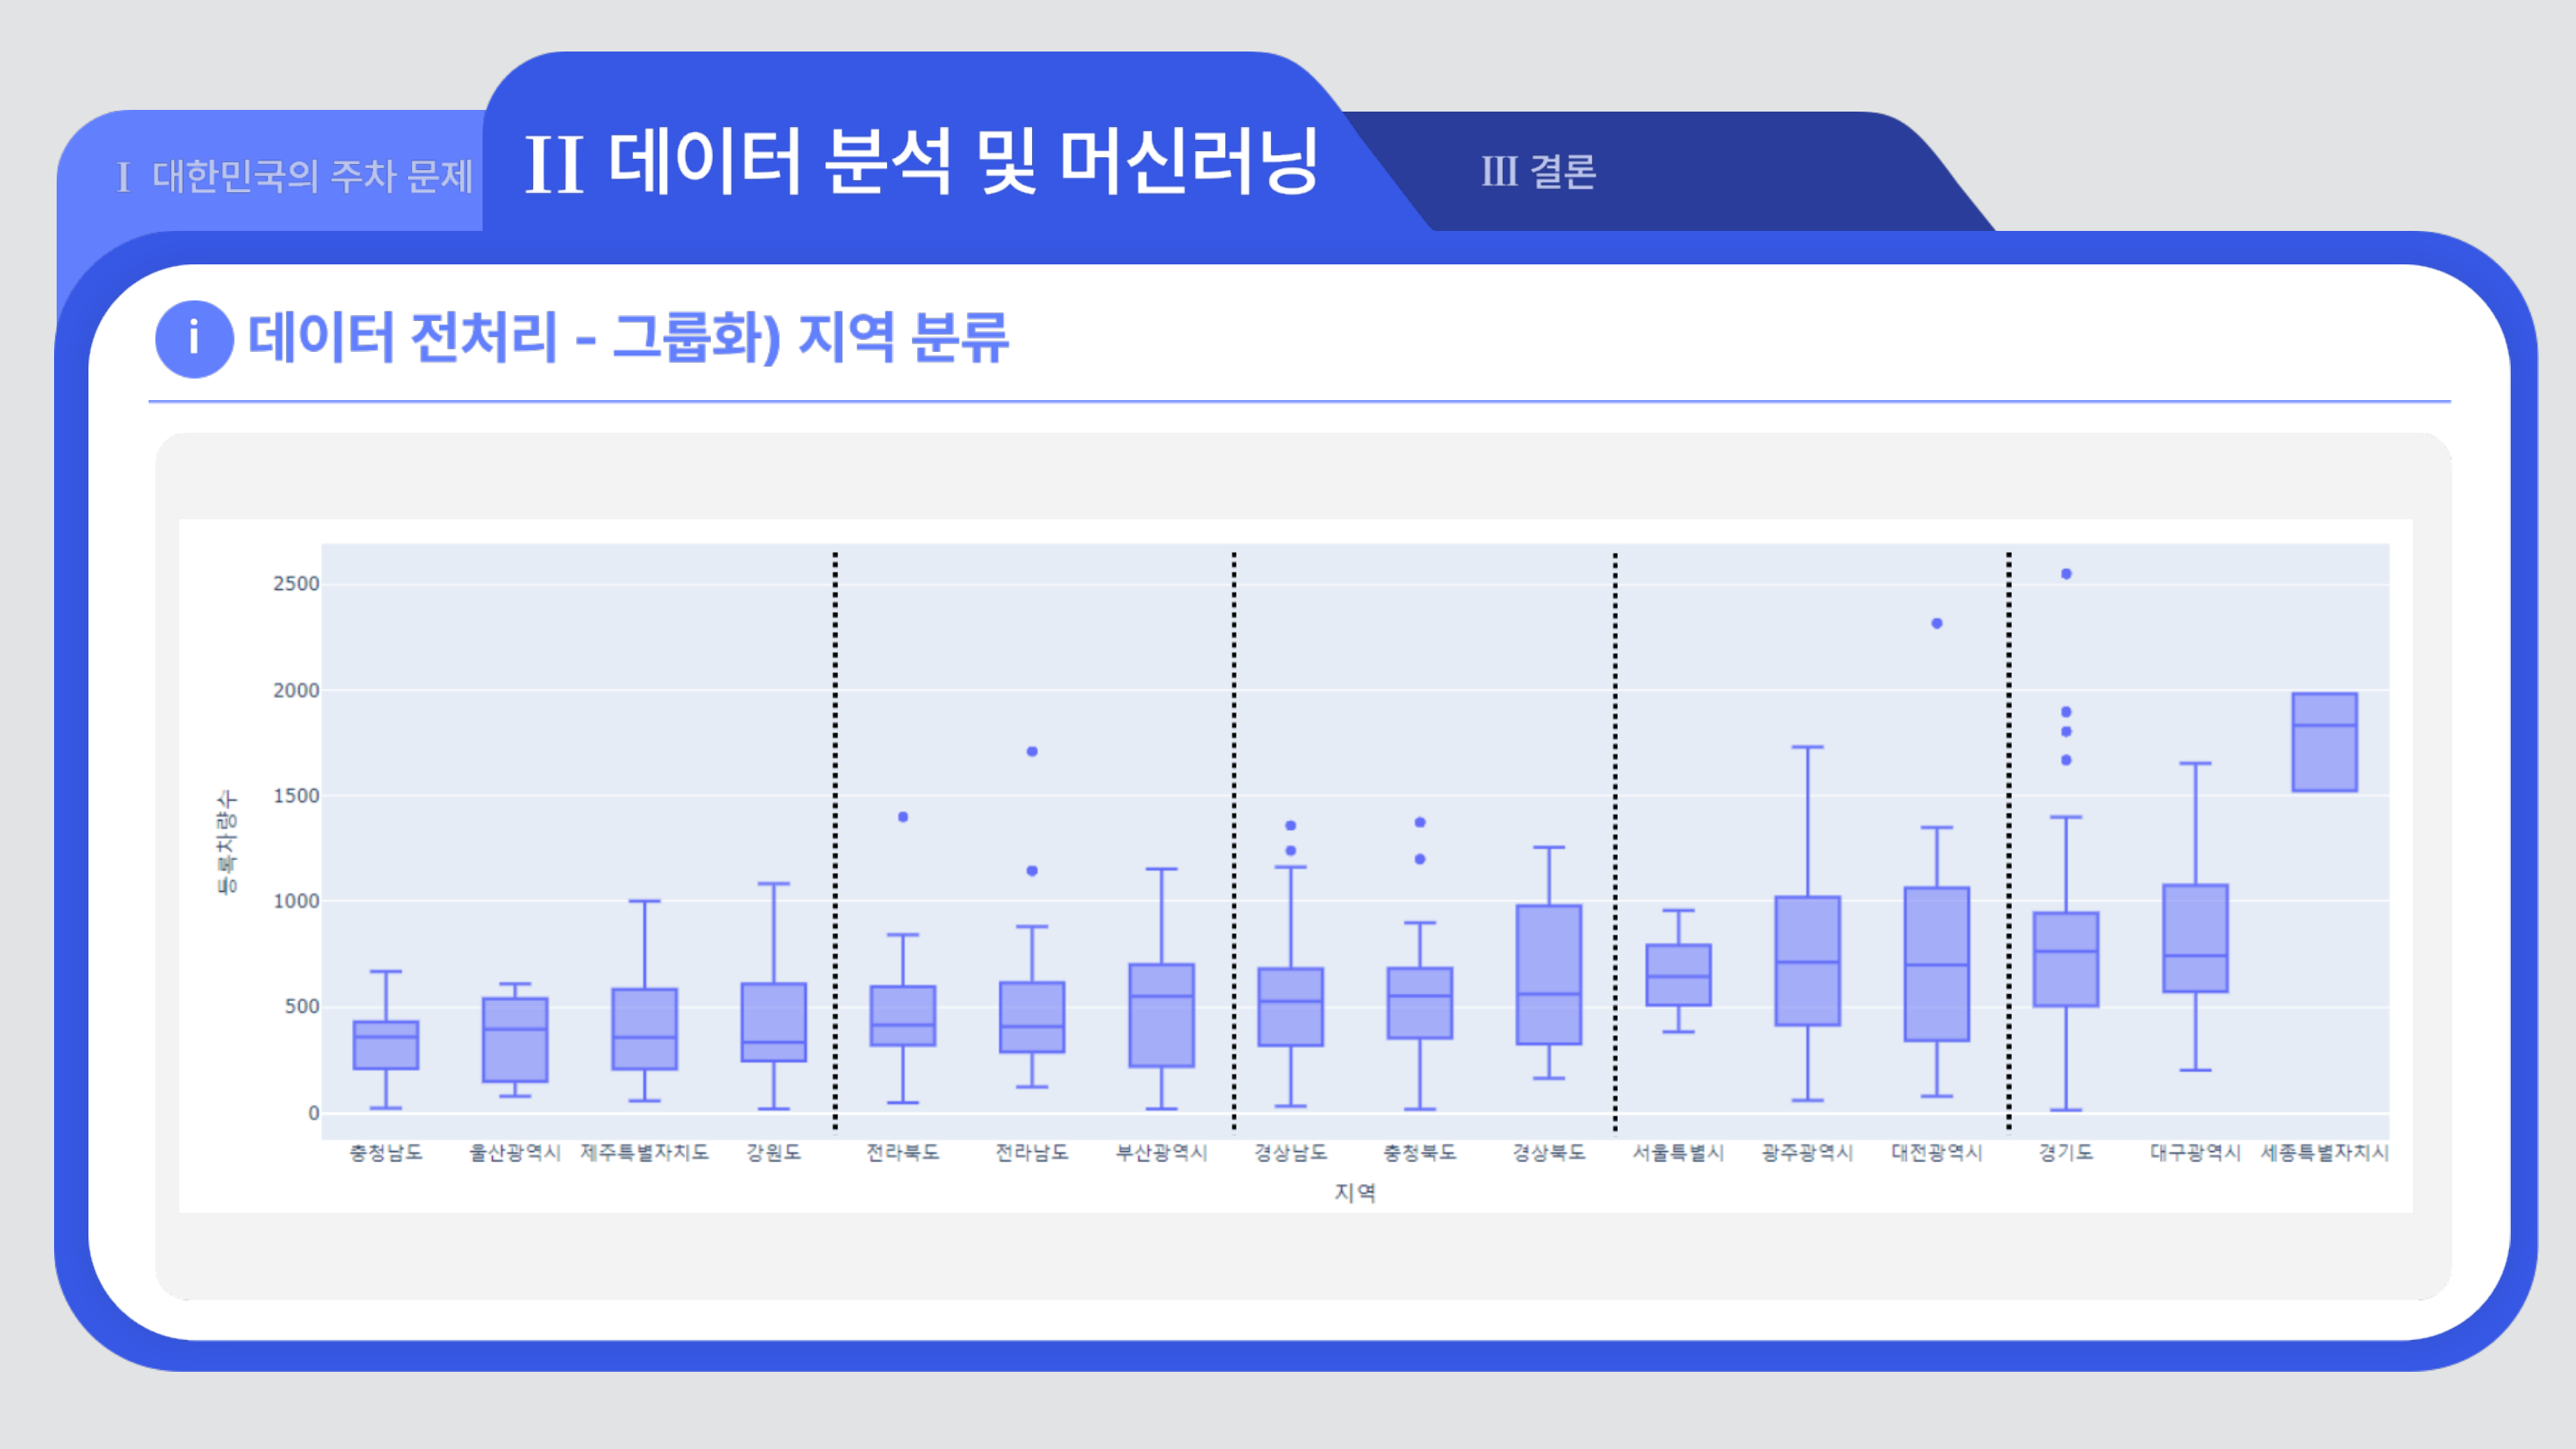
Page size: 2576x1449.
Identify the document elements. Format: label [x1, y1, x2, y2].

text_box [179, 519, 2413, 1213]
text_box [102, 148, 483, 206]
text_box [1322, 842, 1714, 848]
picture [0, 0, 2576, 1449]
text_box [482, 52, 1490, 228]
text_box [148, 400, 2452, 404]
text_box [1471, 142, 1861, 202]
text_box [1494, 112, 2075, 228]
text_box [57, 109, 477, 228]
text_box [1716, 840, 2301, 847]
text_box [54, 231, 2539, 1372]
text_box [941, 840, 1526, 847]
text_box [88, 264, 2511, 1342]
text_box [226, 300, 234, 379]
text_box [155, 433, 2452, 1301]
text_box [489, 106, 1423, 219]
text_box [543, 840, 940, 847]
